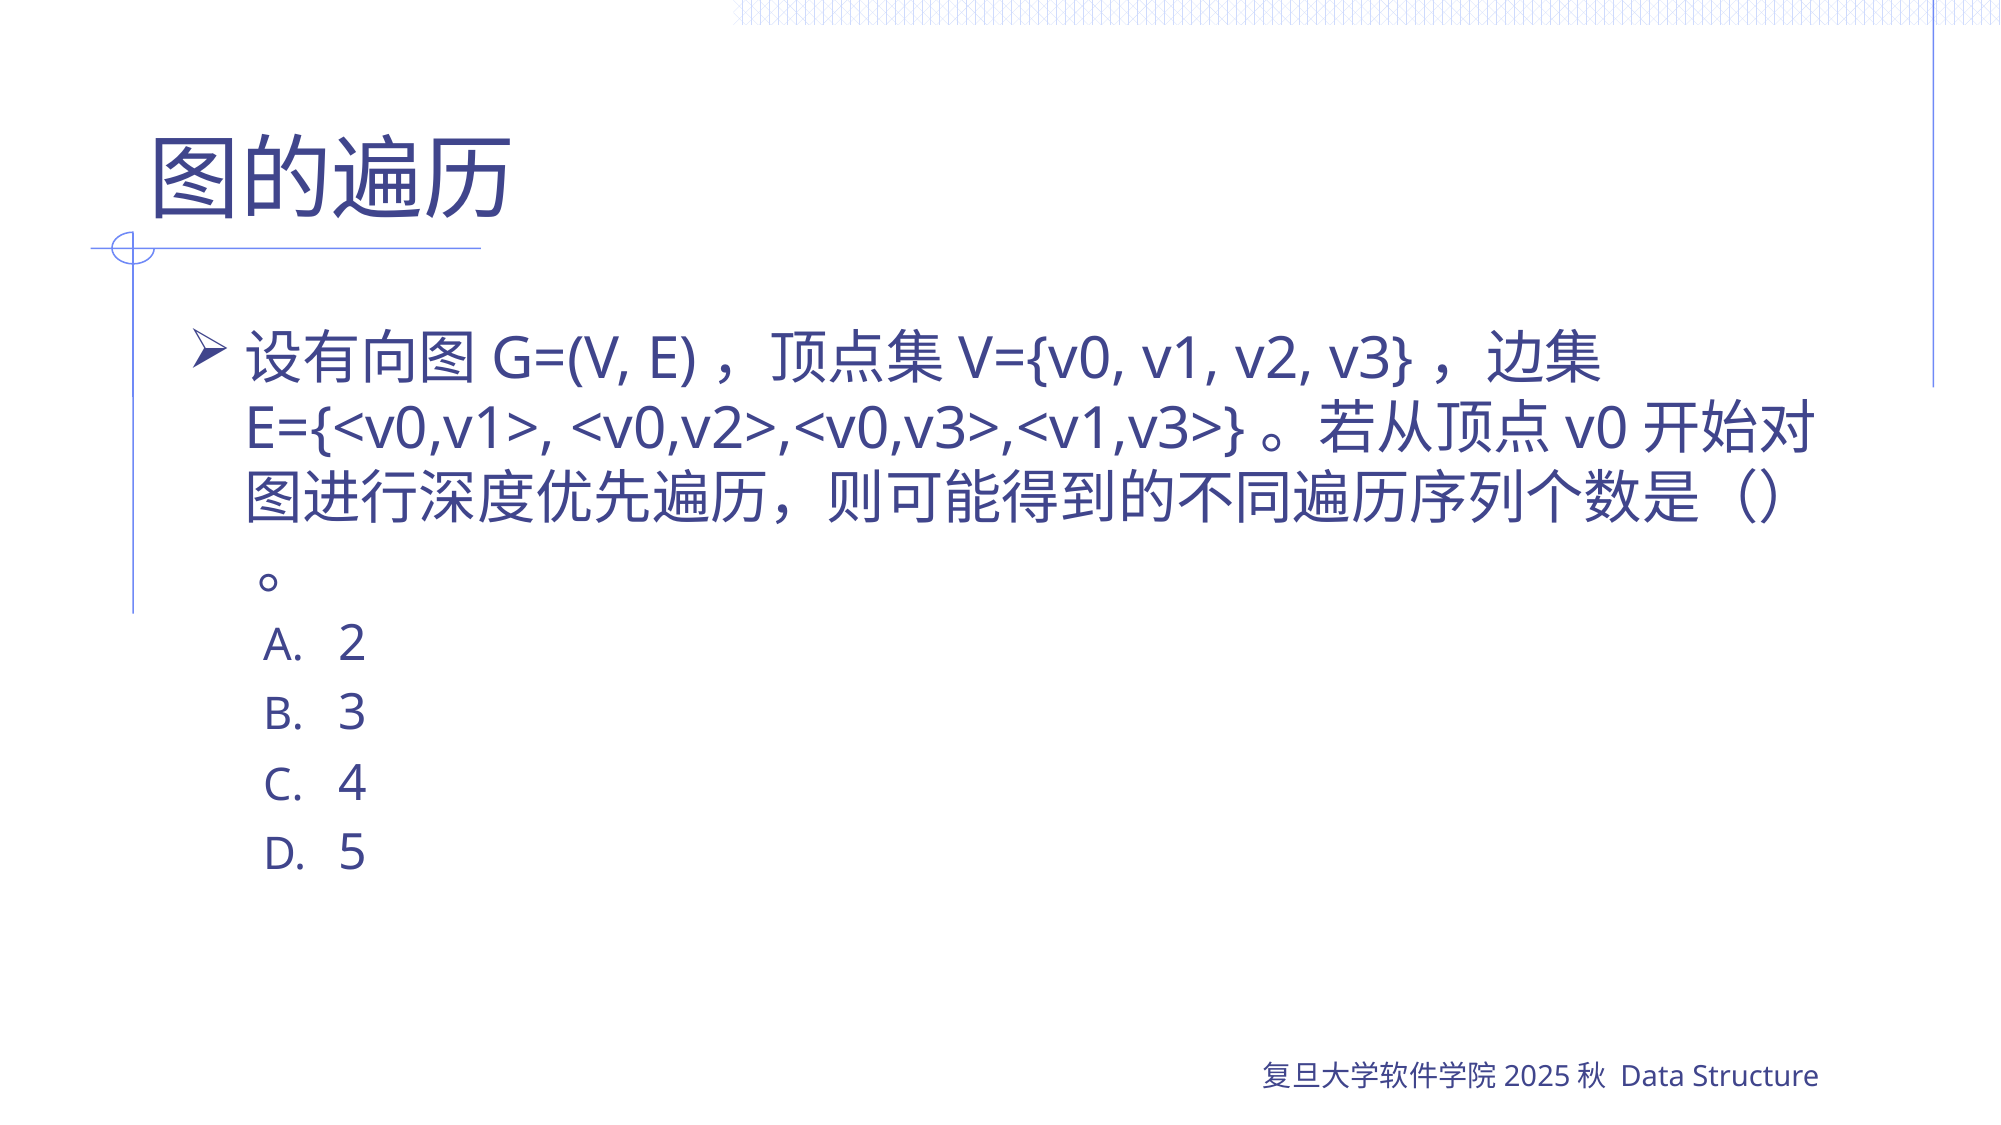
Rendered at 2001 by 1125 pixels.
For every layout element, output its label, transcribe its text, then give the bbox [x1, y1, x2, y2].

list 设有向图G=(V, E)，顶点集V={v0, v1, v2, v3}，边集E={<v0,v1>, <v0,v2>,<v0,v3>,<v1,v3>}。若从顶点v0开始对图进行深度优先遍历，则可能得到的不同遍历序列个数是（） 。 2 3 4 5 [173, 312, 1874, 988]
title 图的遍历 [133, 50, 1834, 238]
